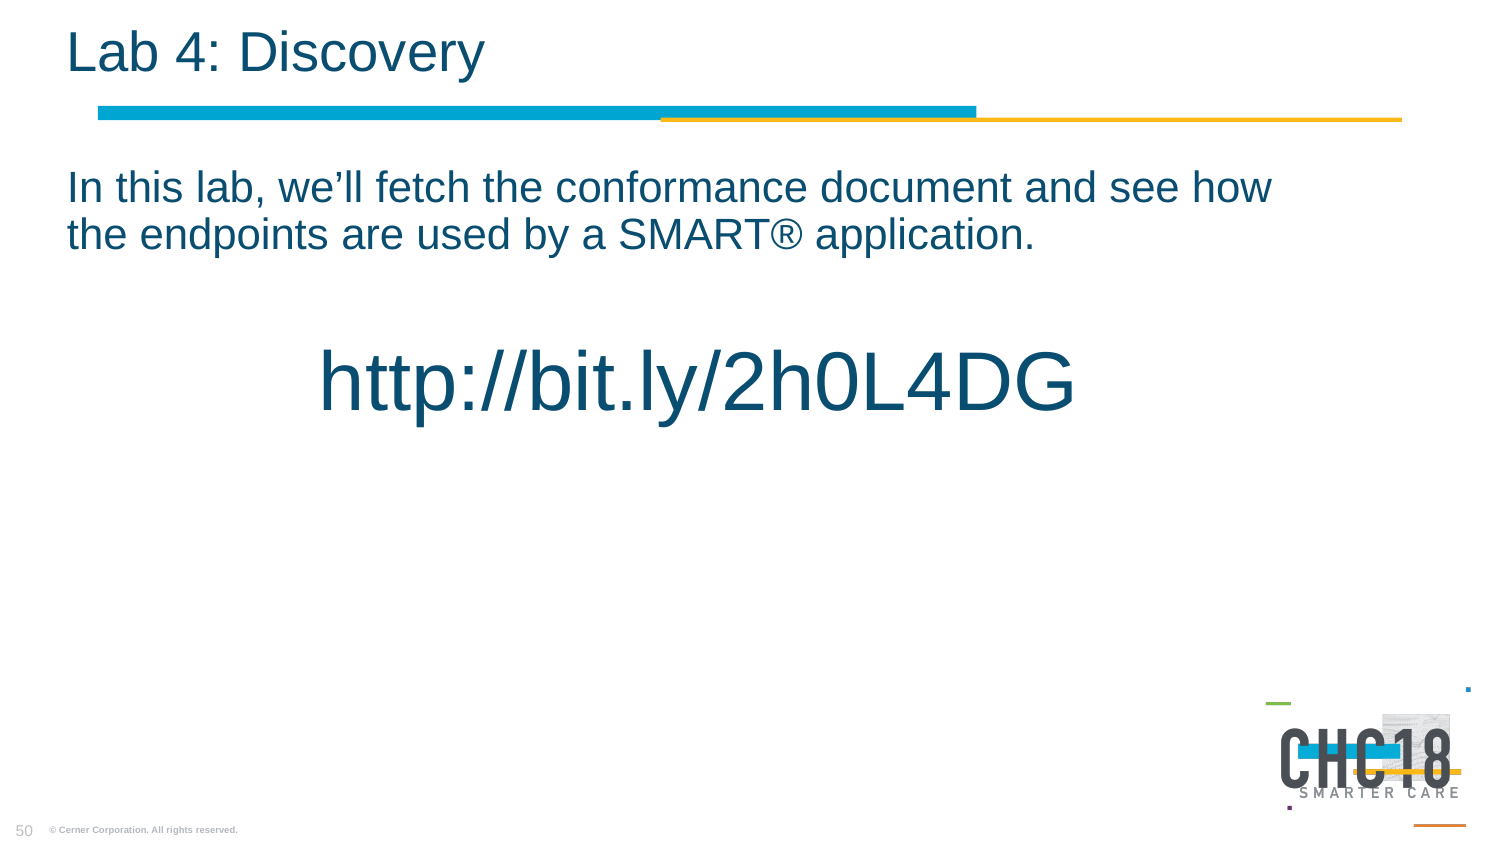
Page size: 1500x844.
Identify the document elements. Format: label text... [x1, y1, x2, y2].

picture [1252, 682, 1488, 832]
list In this lab, we’ll fetch the conformance document and see how the endpoints are used by a SMART® application. http://bit.ly/2h0L4DG [51, 157, 1346, 715]
title Lab 4: Discovery [50, 0, 1345, 106]
